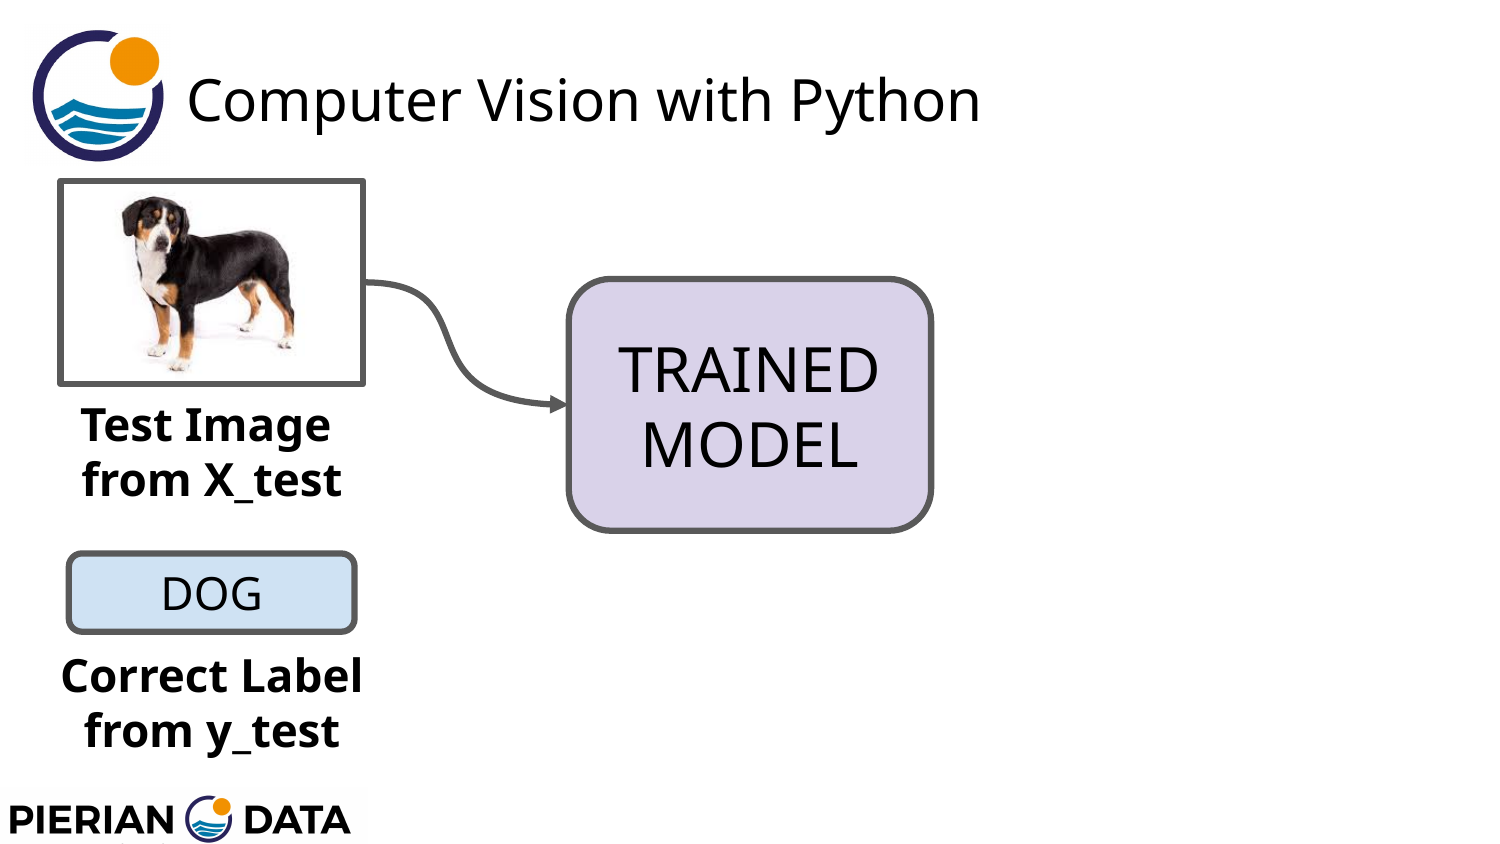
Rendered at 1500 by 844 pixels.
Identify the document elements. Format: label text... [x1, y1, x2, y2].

title Computer Vision with Python [176, 48, 1449, 143]
text_box Test Image from X_test [0, 381, 424, 475]
text_box TRAINED MODEL [568, 278, 932, 531]
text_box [363, 282, 570, 406]
picture [63, 183, 361, 382]
text_box DOG [68, 553, 355, 632]
picture [0, 787, 368, 844]
text_box [64, 382, 363, 403]
picture [24, 24, 172, 167]
text_box Correct Label from y_test [0, 631, 424, 726]
